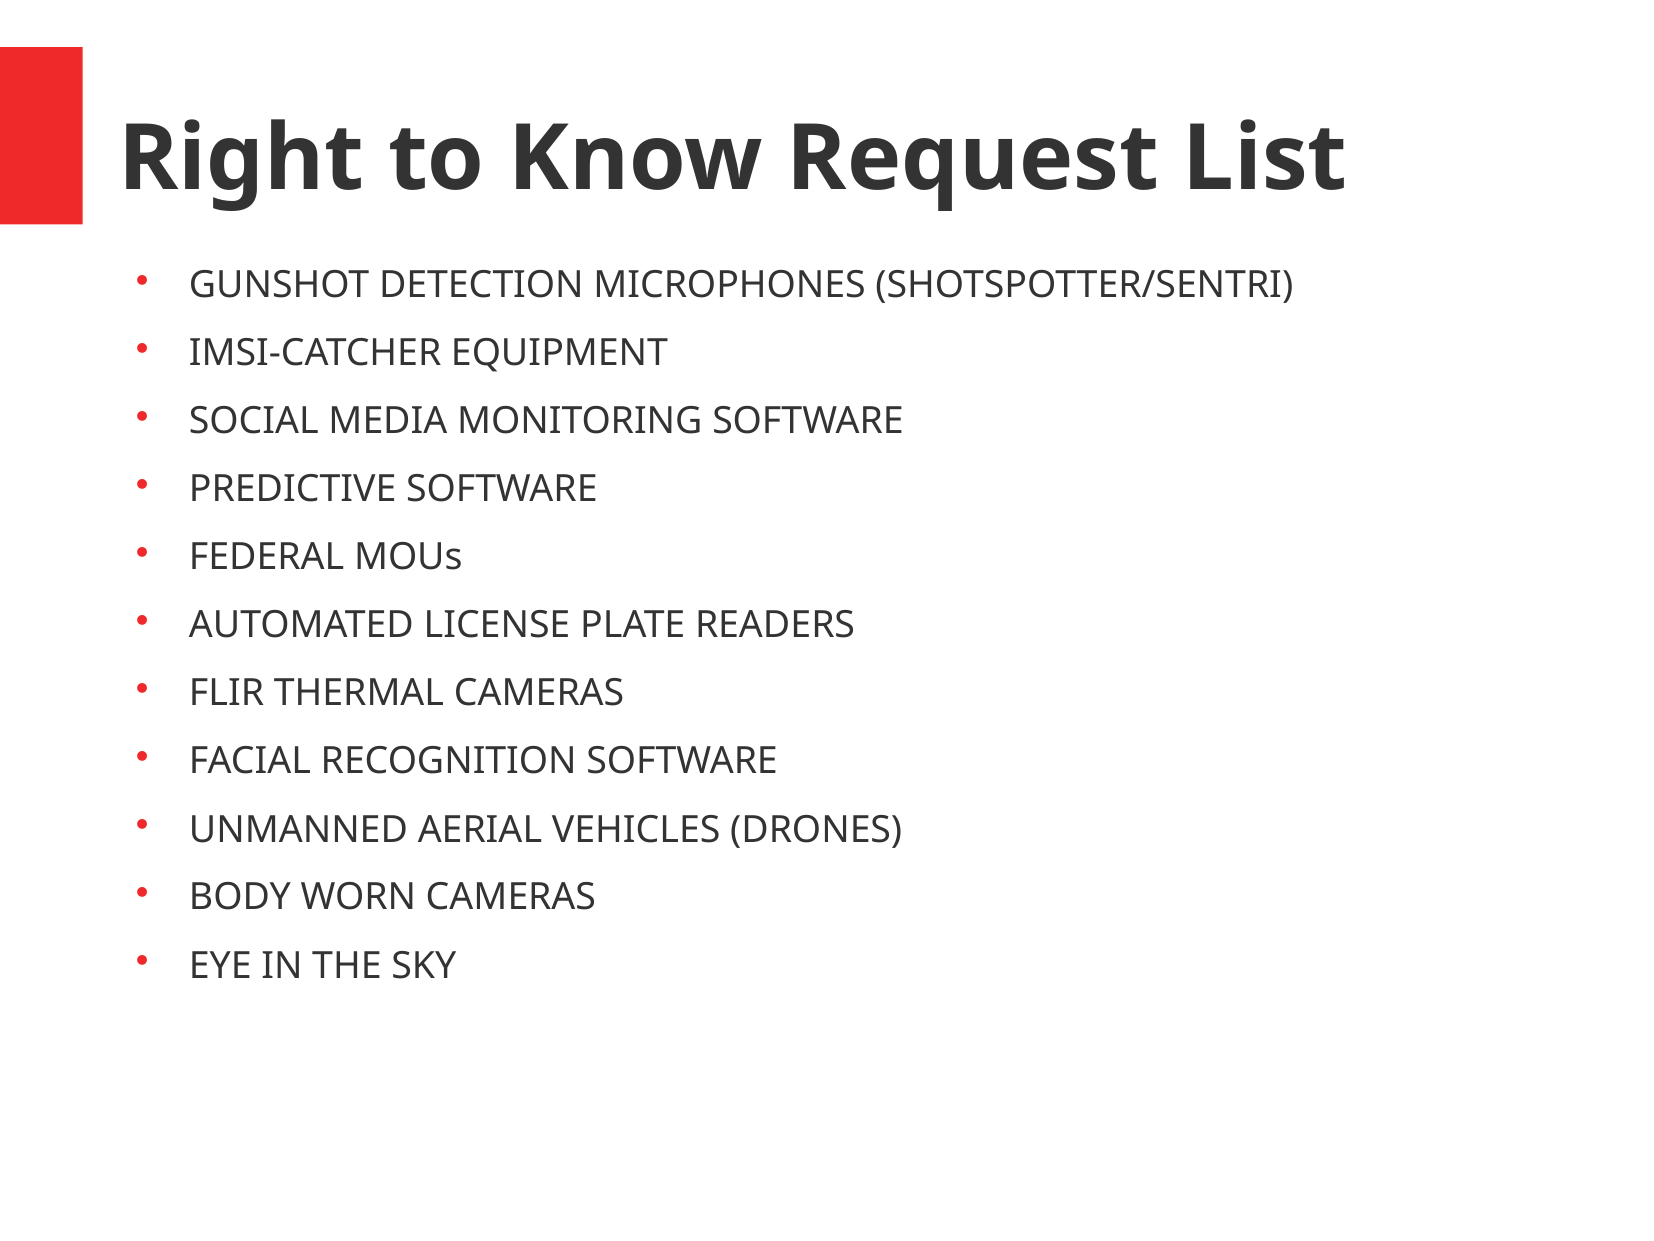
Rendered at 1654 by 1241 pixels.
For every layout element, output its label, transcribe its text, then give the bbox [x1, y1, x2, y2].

text_box GUNSHOT DETECTION MICROPHONES (SHOTSPOTTER/SENTRI) IMSI-CATCHER EQUIPMENT SOCIAL MEDIA MONITORING SOFTWARE PREDICTIVE SOFTWARE FEDERAL MOUs AUTOMATED LICENSE PLATE READERS FLIR THERMAL CAMERAS FACIAL RECOGNITION SOFTWARE UNMANNED AERIAL VEHICLES (DRONES) BODY WORN CAMERAS EYE IN THE SKY [118, 259, 1536, 980]
text_box Right to Know Request List [118, 97, 1571, 208]
